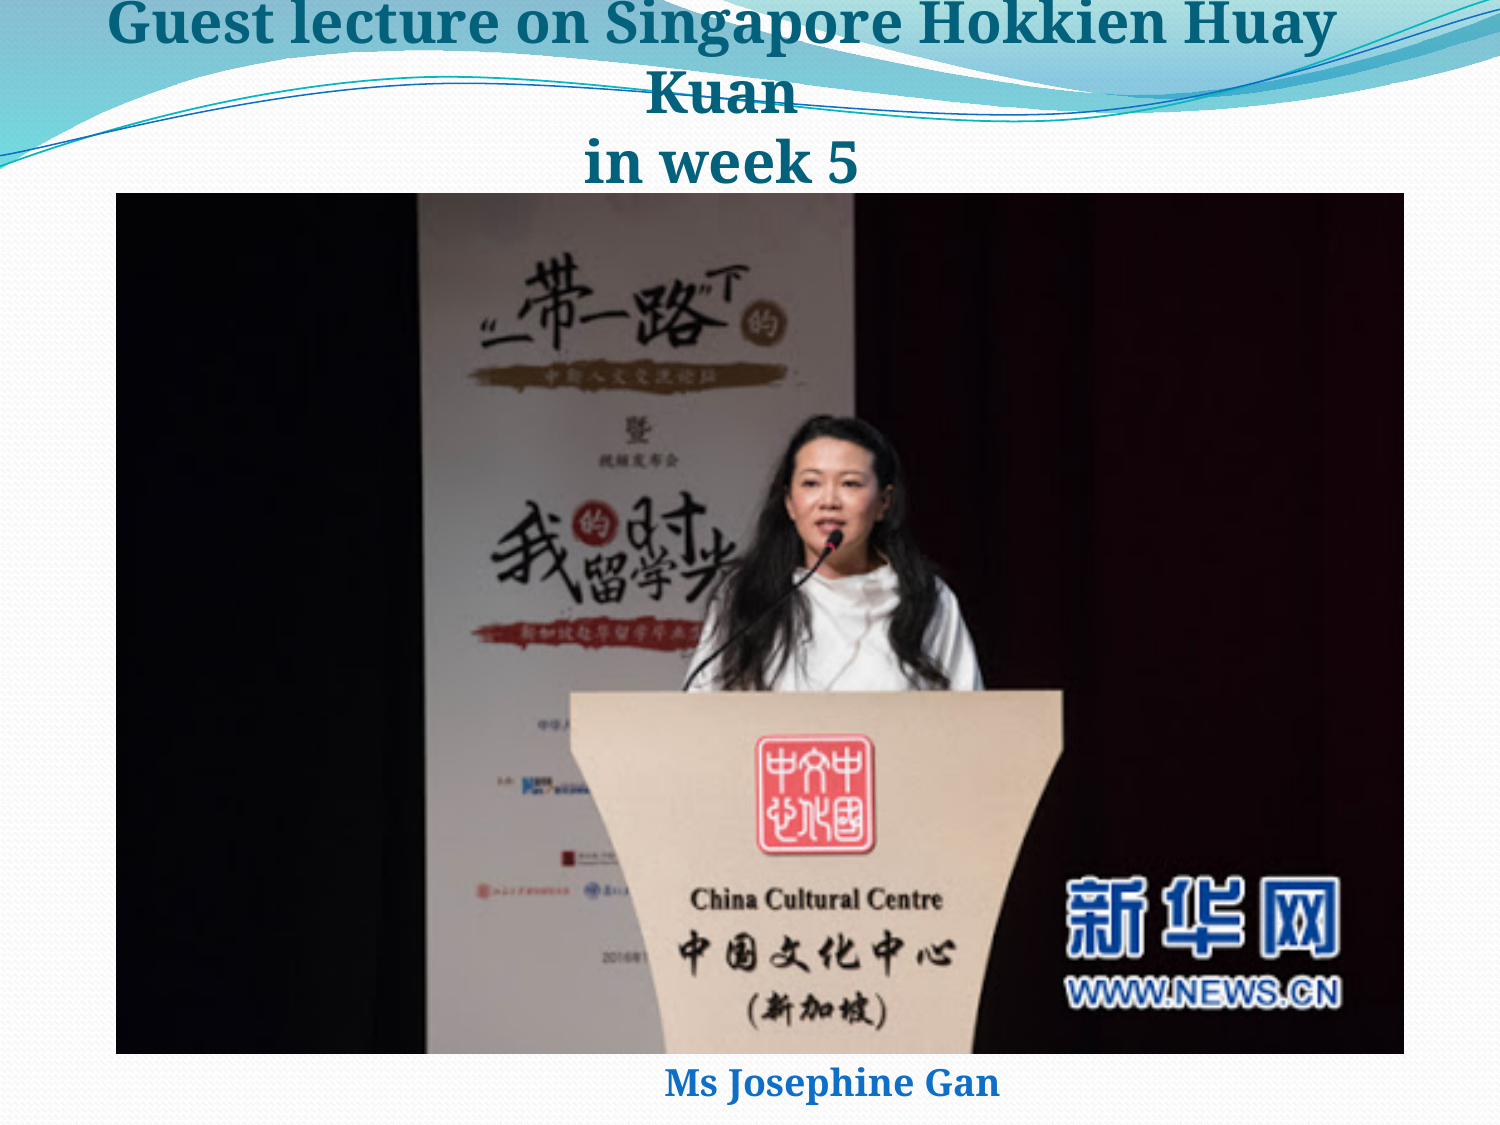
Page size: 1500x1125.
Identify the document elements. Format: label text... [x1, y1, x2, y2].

picture [115, 192, 1404, 1054]
title Guest lecture on Singapore Hokkien Huay Kuan in week 5 [41, 7, 1404, 195]
text_box Ms Josephine Gan [383, 1065, 1282, 1112]
